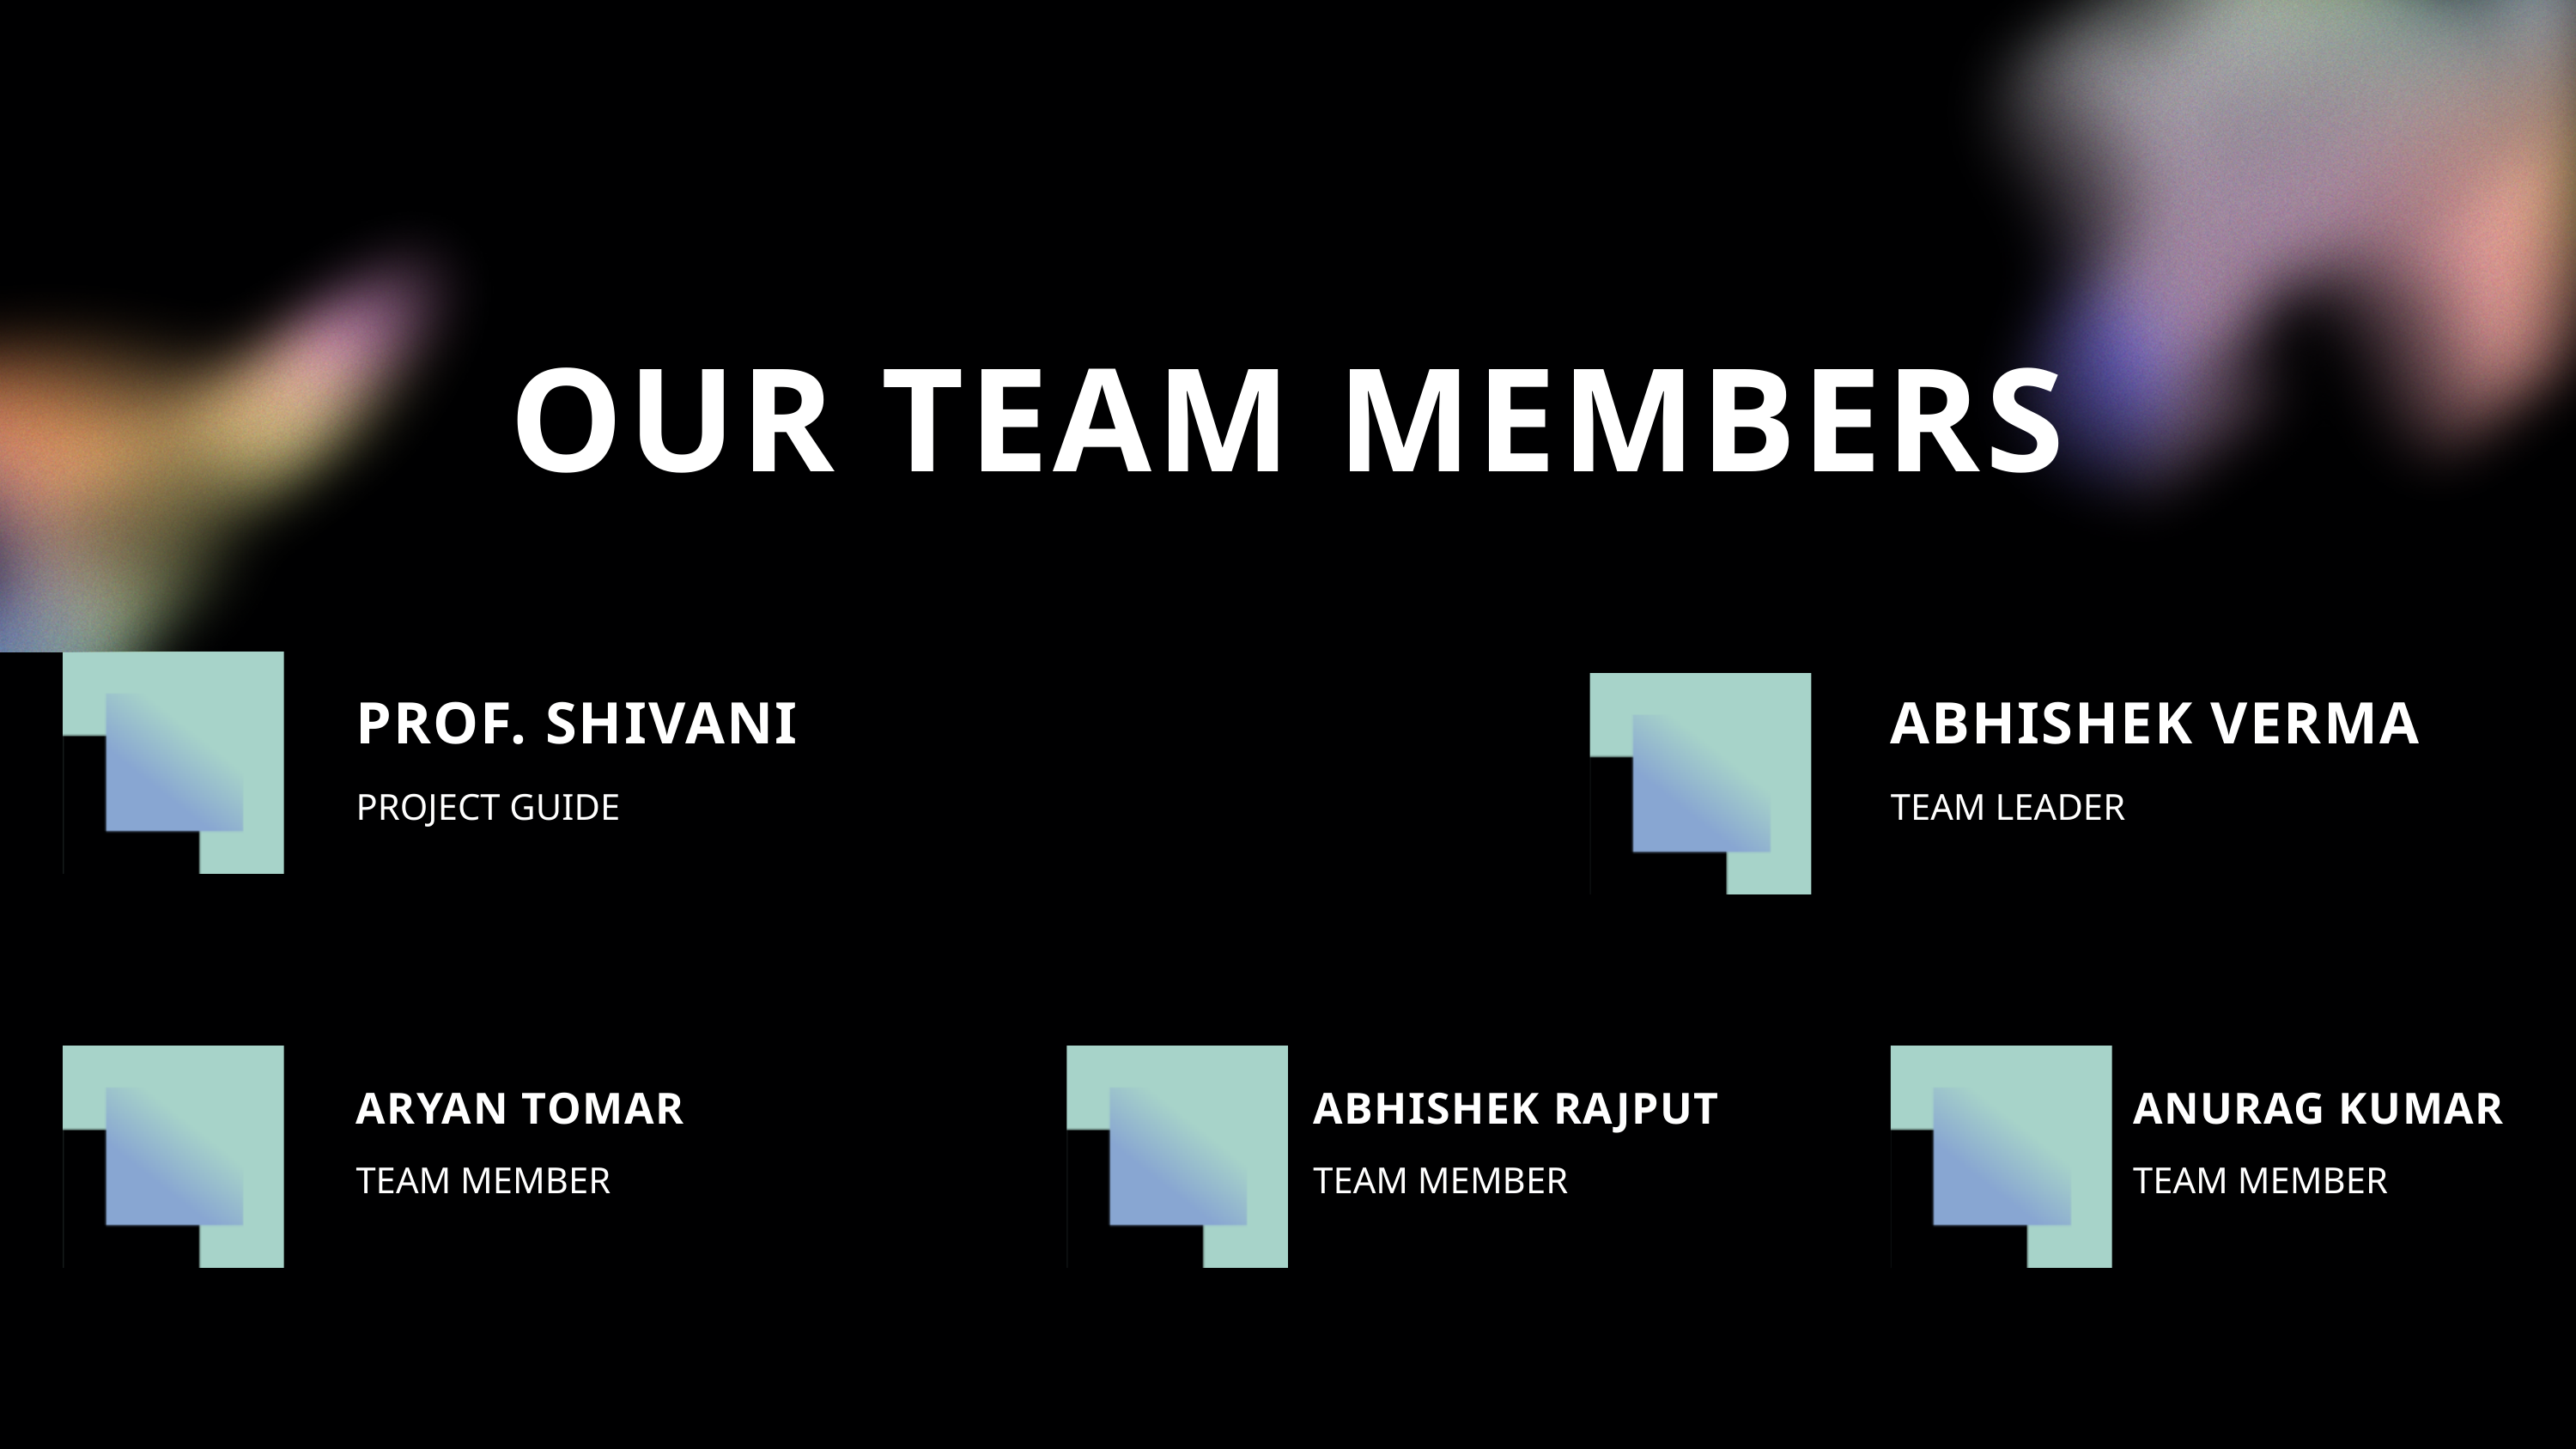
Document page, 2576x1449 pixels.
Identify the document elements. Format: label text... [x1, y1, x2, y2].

text_box [63, 652, 284, 874]
text_box ARYAN TOMAR [355, 1076, 869, 1133]
text_box TEAM MEMBER [1313, 1154, 1812, 1247]
text_box [0, 195, 508, 652]
text_box [1589, 673, 1812, 894]
text_box TEAM MEMBER [355, 1154, 791, 1247]
text_box OUR TEAM MEMBERS [264, 314, 2312, 500]
text_box [1066, 1046, 1288, 1268]
text_box ABHISHEK VERMA [1890, 681, 2479, 755]
text_box PROF. SHIVANI [355, 680, 902, 755]
text_box ABHISHEK RAJPUT [1313, 1076, 2133, 1133]
text_box ANURAG KUMAR [2133, 1076, 2576, 1133]
text_box PROJECT GUIDE [355, 781, 854, 828]
text_box TEAM MEMBER [2133, 1154, 2576, 1247]
text_box [1932, 0, 2576, 558]
text_box [63, 1046, 284, 1268]
text_box [1890, 1133, 2112, 1268]
text_box TEAM LEADER [1890, 781, 2389, 828]
text_box [1890, 1046, 2112, 1076]
